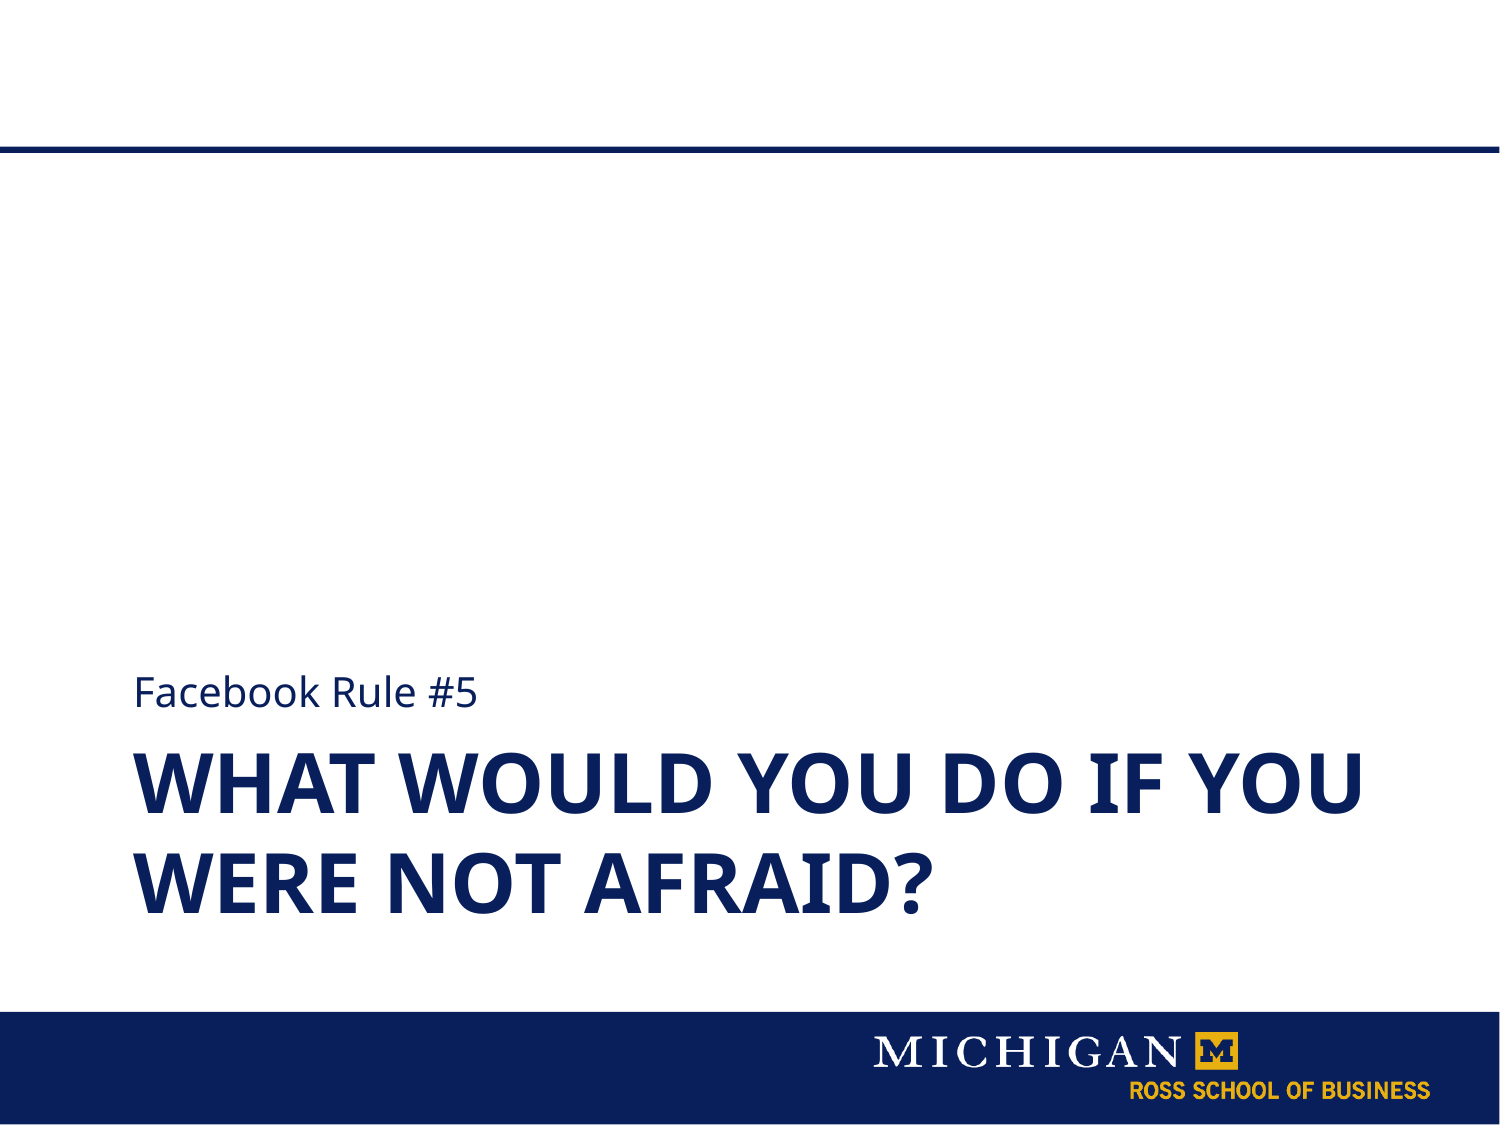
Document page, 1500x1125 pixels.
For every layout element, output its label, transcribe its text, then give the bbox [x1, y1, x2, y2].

text_box Facebook Rule #5 [118, 476, 1394, 723]
picture [862, 1019, 1440, 1112]
text_box What would you do if you were not afraid? [118, 723, 1394, 947]
